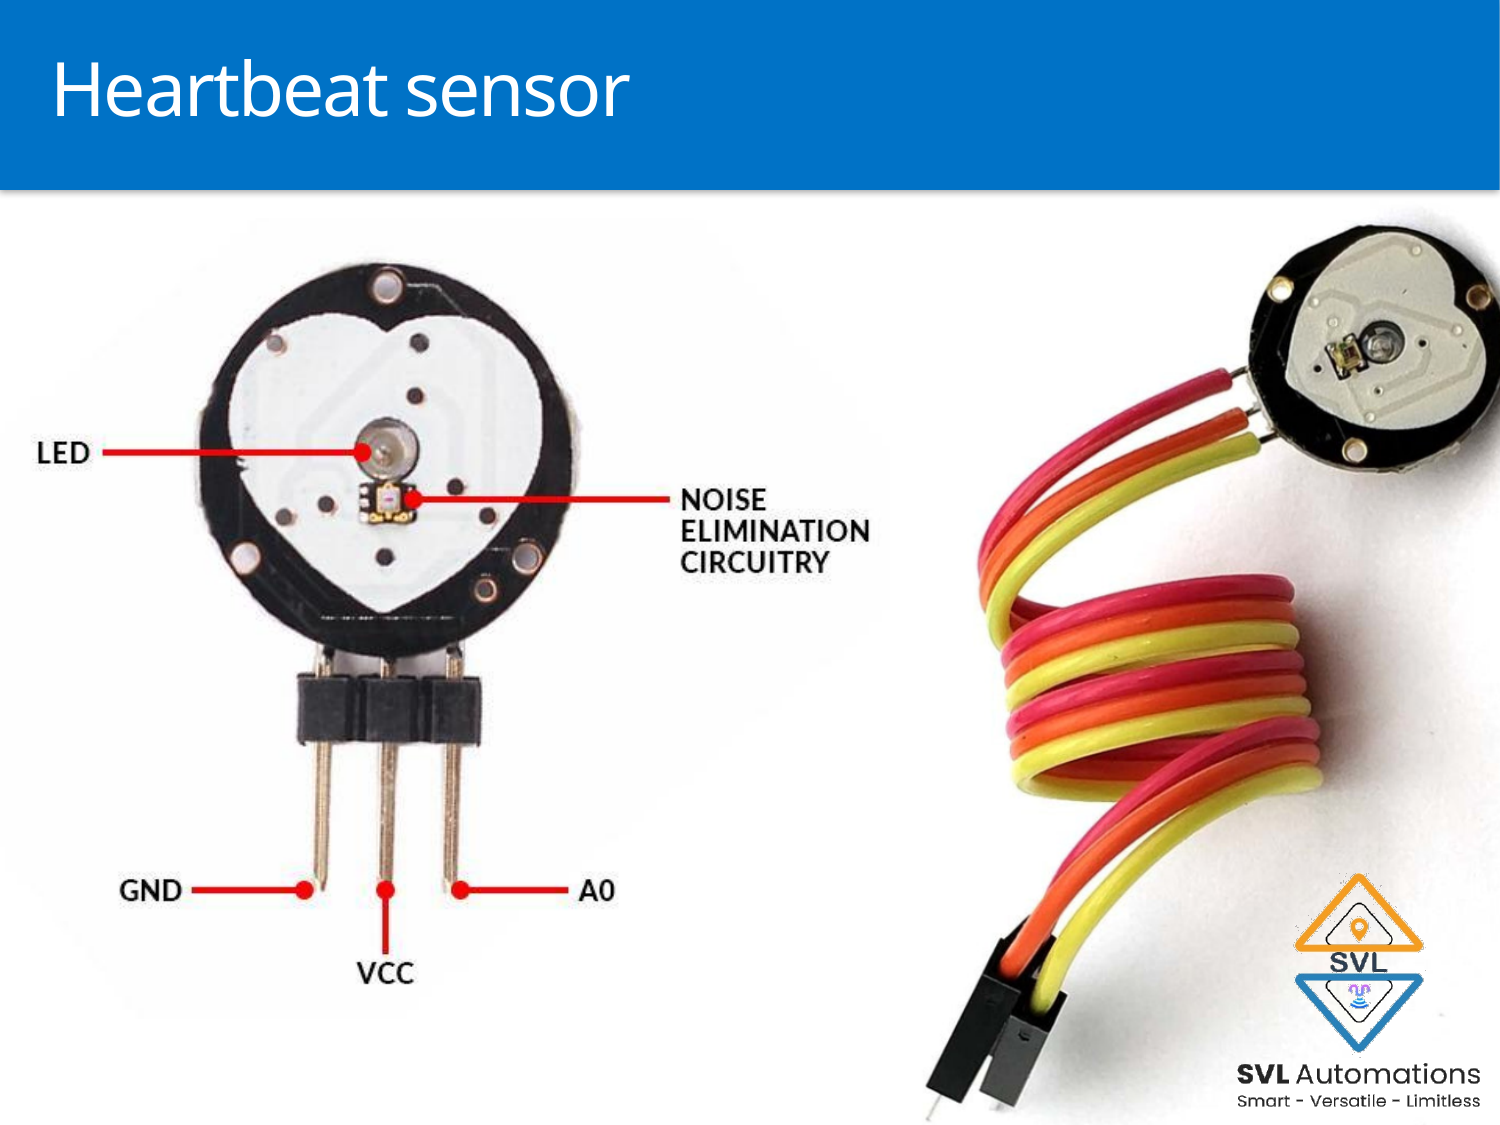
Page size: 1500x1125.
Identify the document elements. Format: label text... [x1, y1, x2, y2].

picture [0, 200, 1500, 1125]
title Heartbeat sensor [50, 51, 1423, 135]
